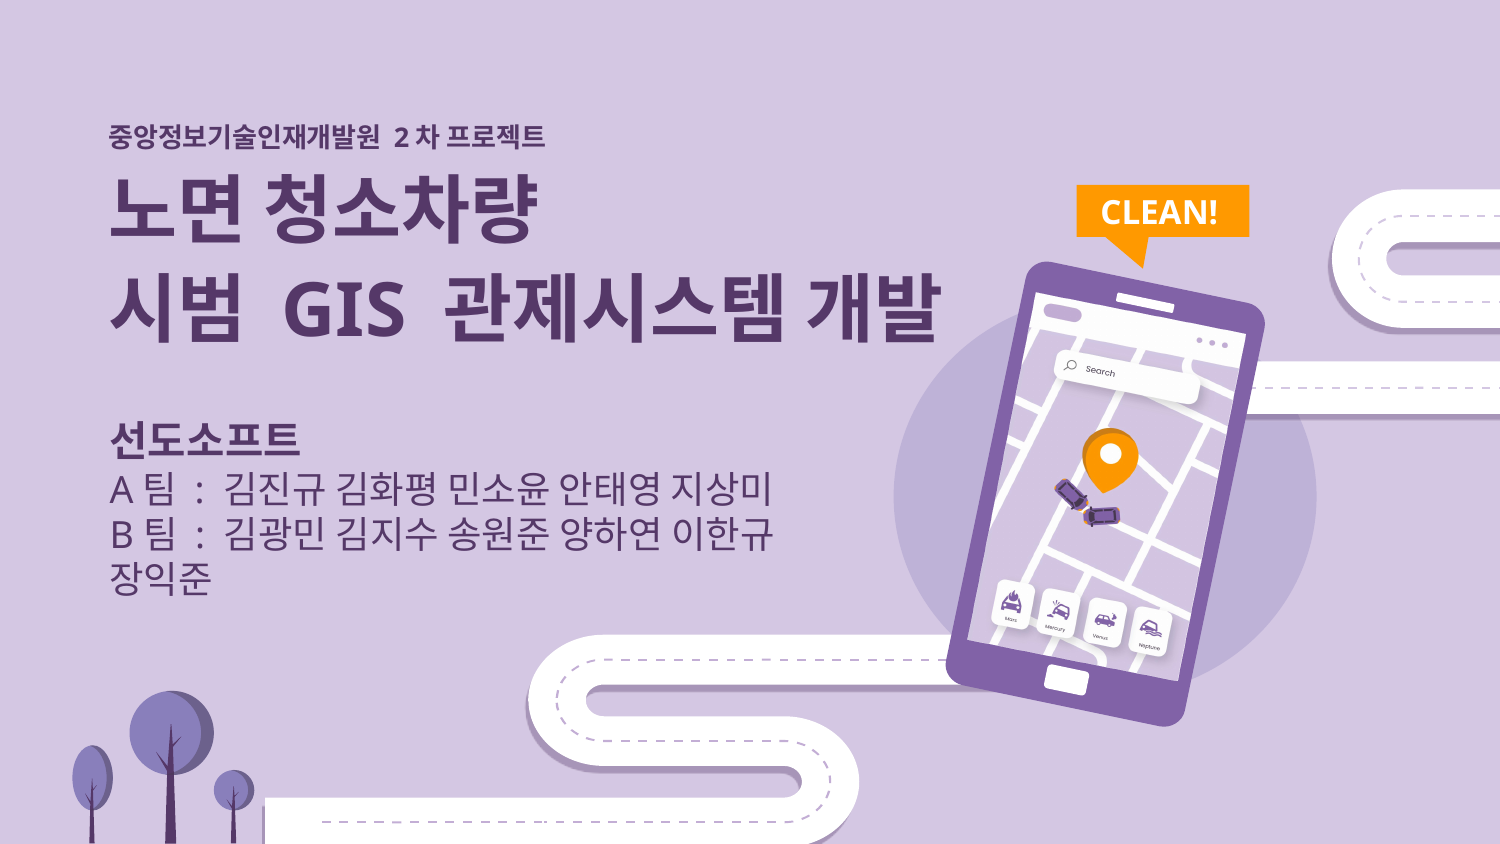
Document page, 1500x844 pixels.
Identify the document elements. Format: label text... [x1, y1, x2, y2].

subtitle 선도소프트 A팀 : 김진규 김화평 민소윤 안태영 지상미 B팀 : 김광민 김지수 송원준 양하연 이한규 장익준 [94, 391, 260, 592]
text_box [939, 184, 1272, 730]
picture [999, 309, 1214, 664]
title 중앙정보기술인재개발원 2차 프로젝트 노면 청소차량 시범 GIS 관제시스템 개발 [93, 47, 989, 367]
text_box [264, 195, 1500, 844]
